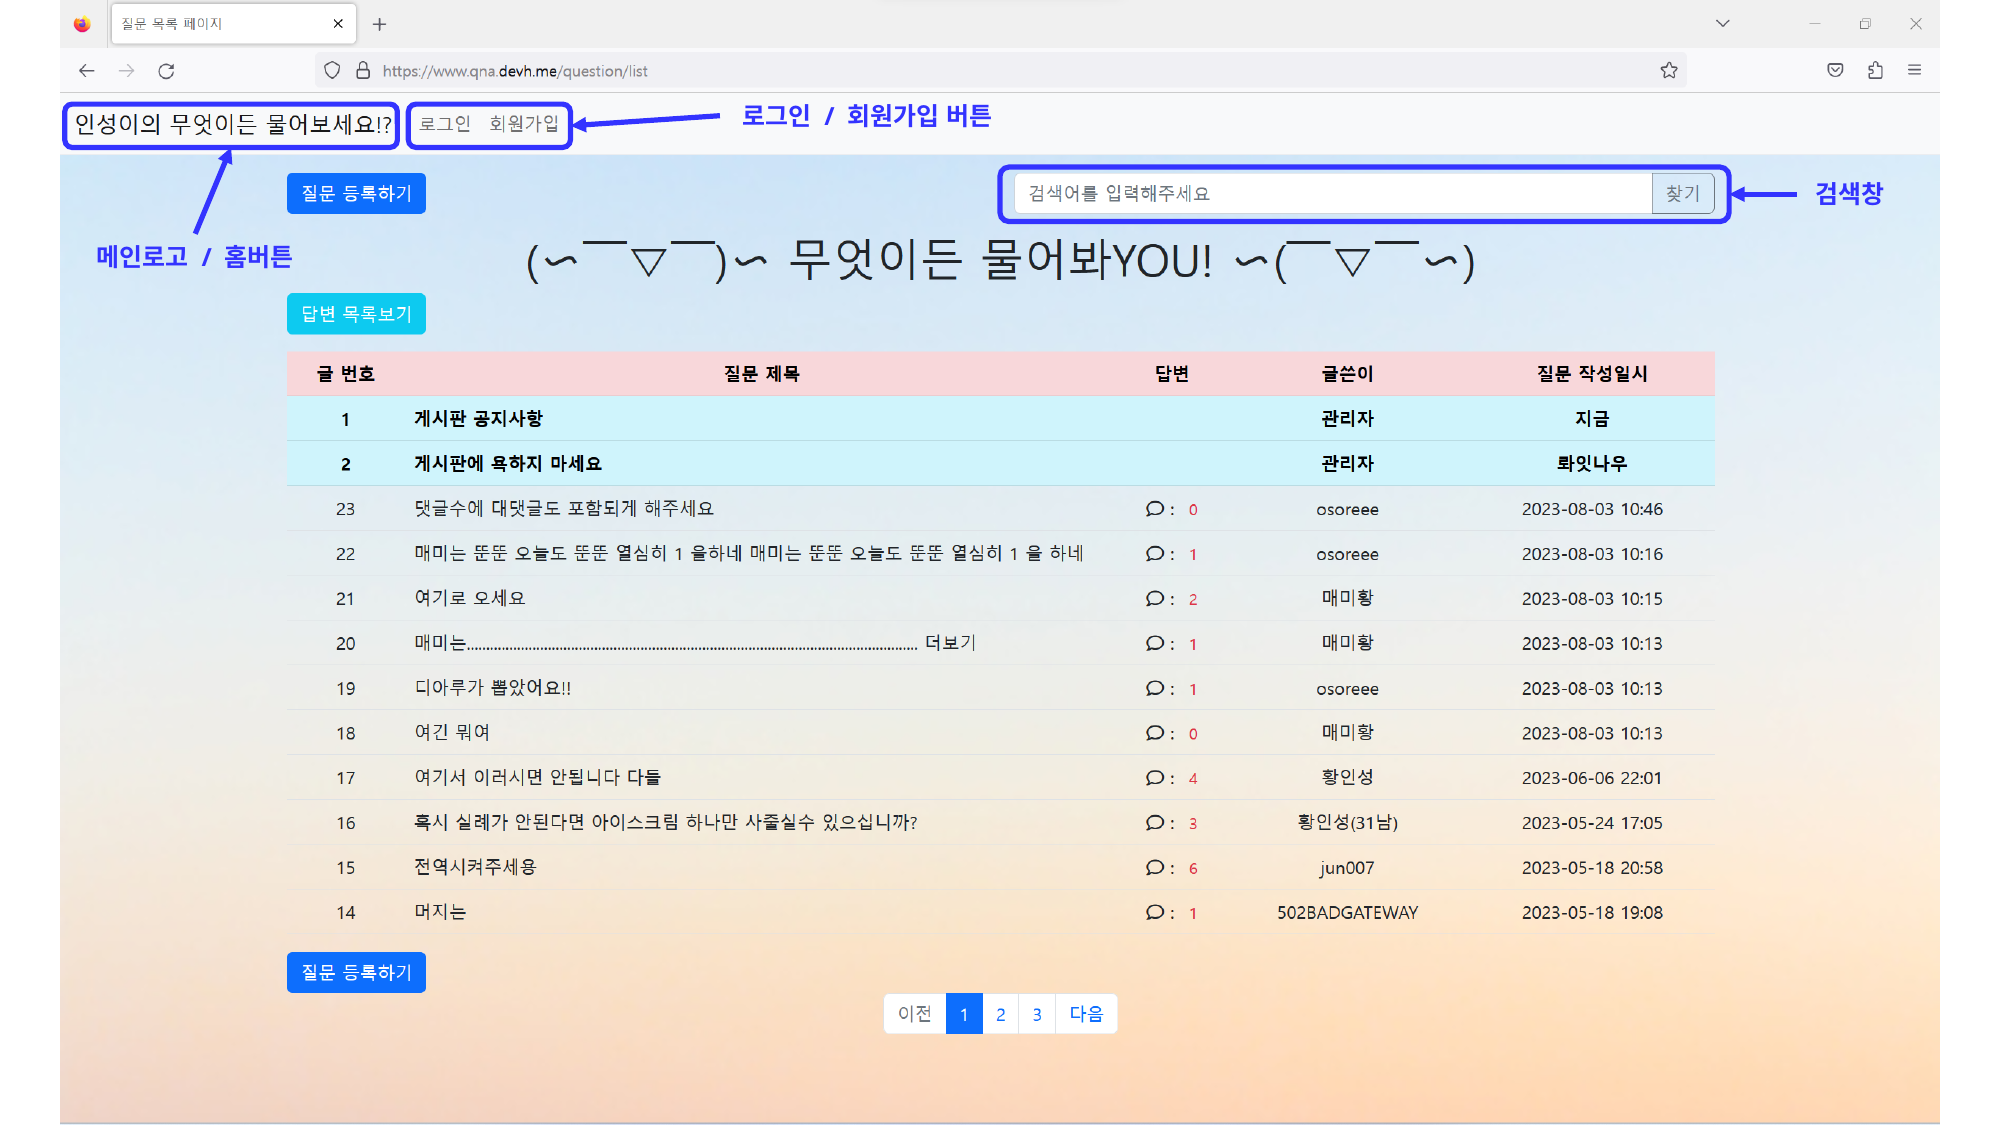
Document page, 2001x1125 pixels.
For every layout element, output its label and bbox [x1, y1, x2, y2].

text_box [60, 0, 1940, 1125]
